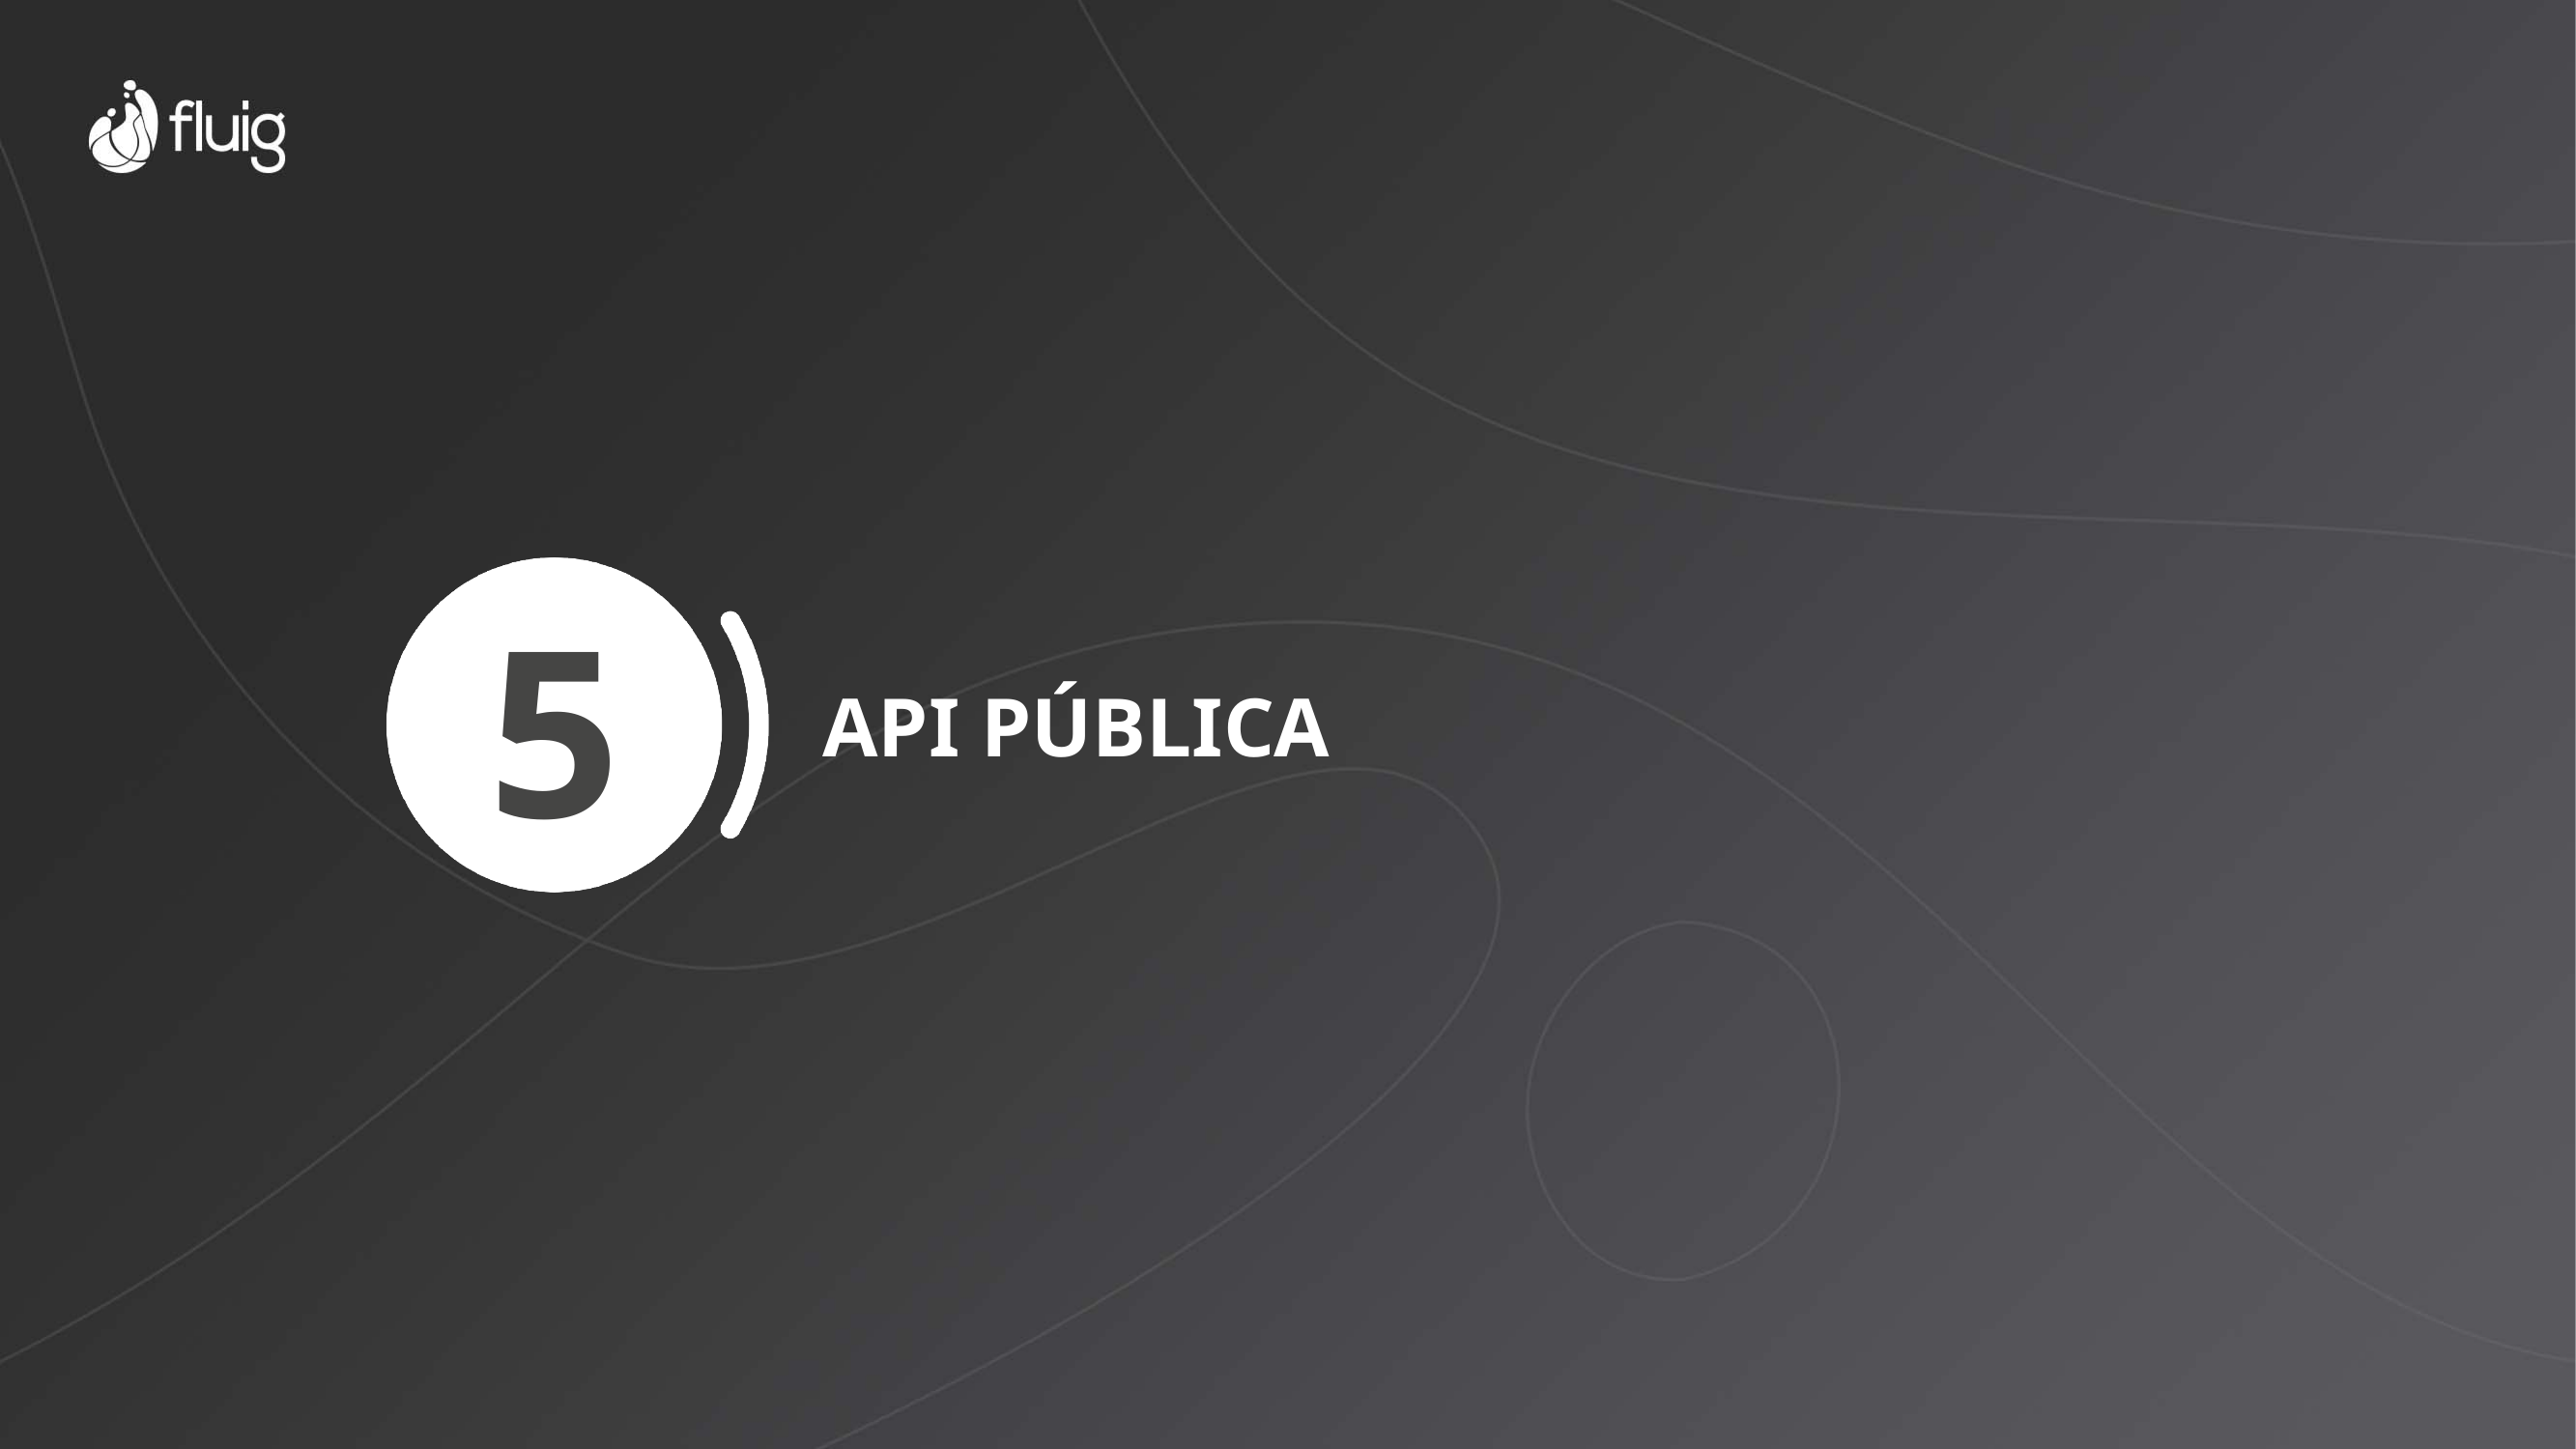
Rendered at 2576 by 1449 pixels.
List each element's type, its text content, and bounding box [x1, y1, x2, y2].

list Api pública [808, 608, 2576, 841]
list 5 [386, 556, 722, 893]
picture [0, 0, 2576, 1449]
